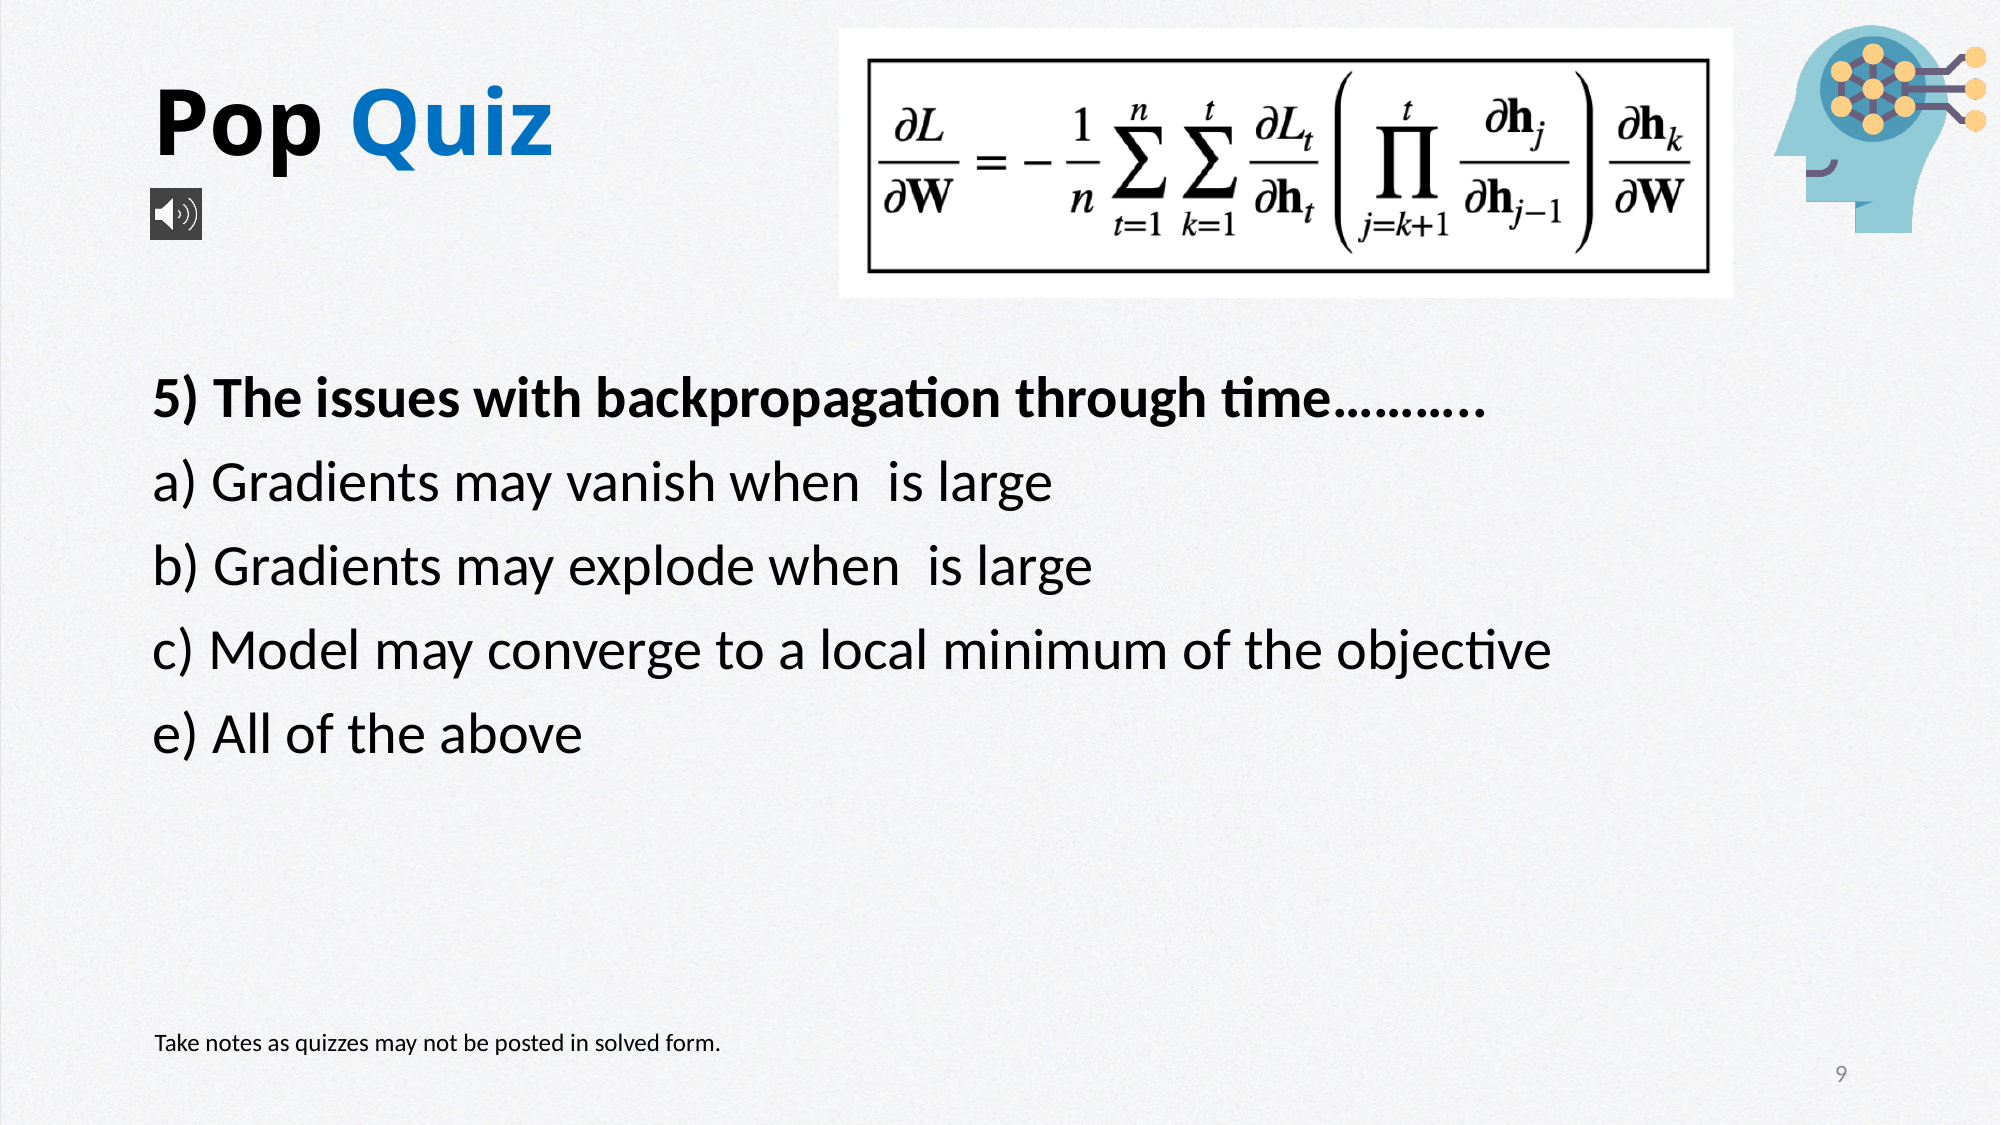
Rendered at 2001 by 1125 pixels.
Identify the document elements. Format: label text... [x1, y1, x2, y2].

text_box Take notes as quizzes may not be posted in solved form. [139, 1019, 738, 1064]
slide_number 8 [1412, 1042, 1863, 1103]
title Pop Quiz [137, 17, 1767, 235]
picture [0, 0, 2001, 1125]
